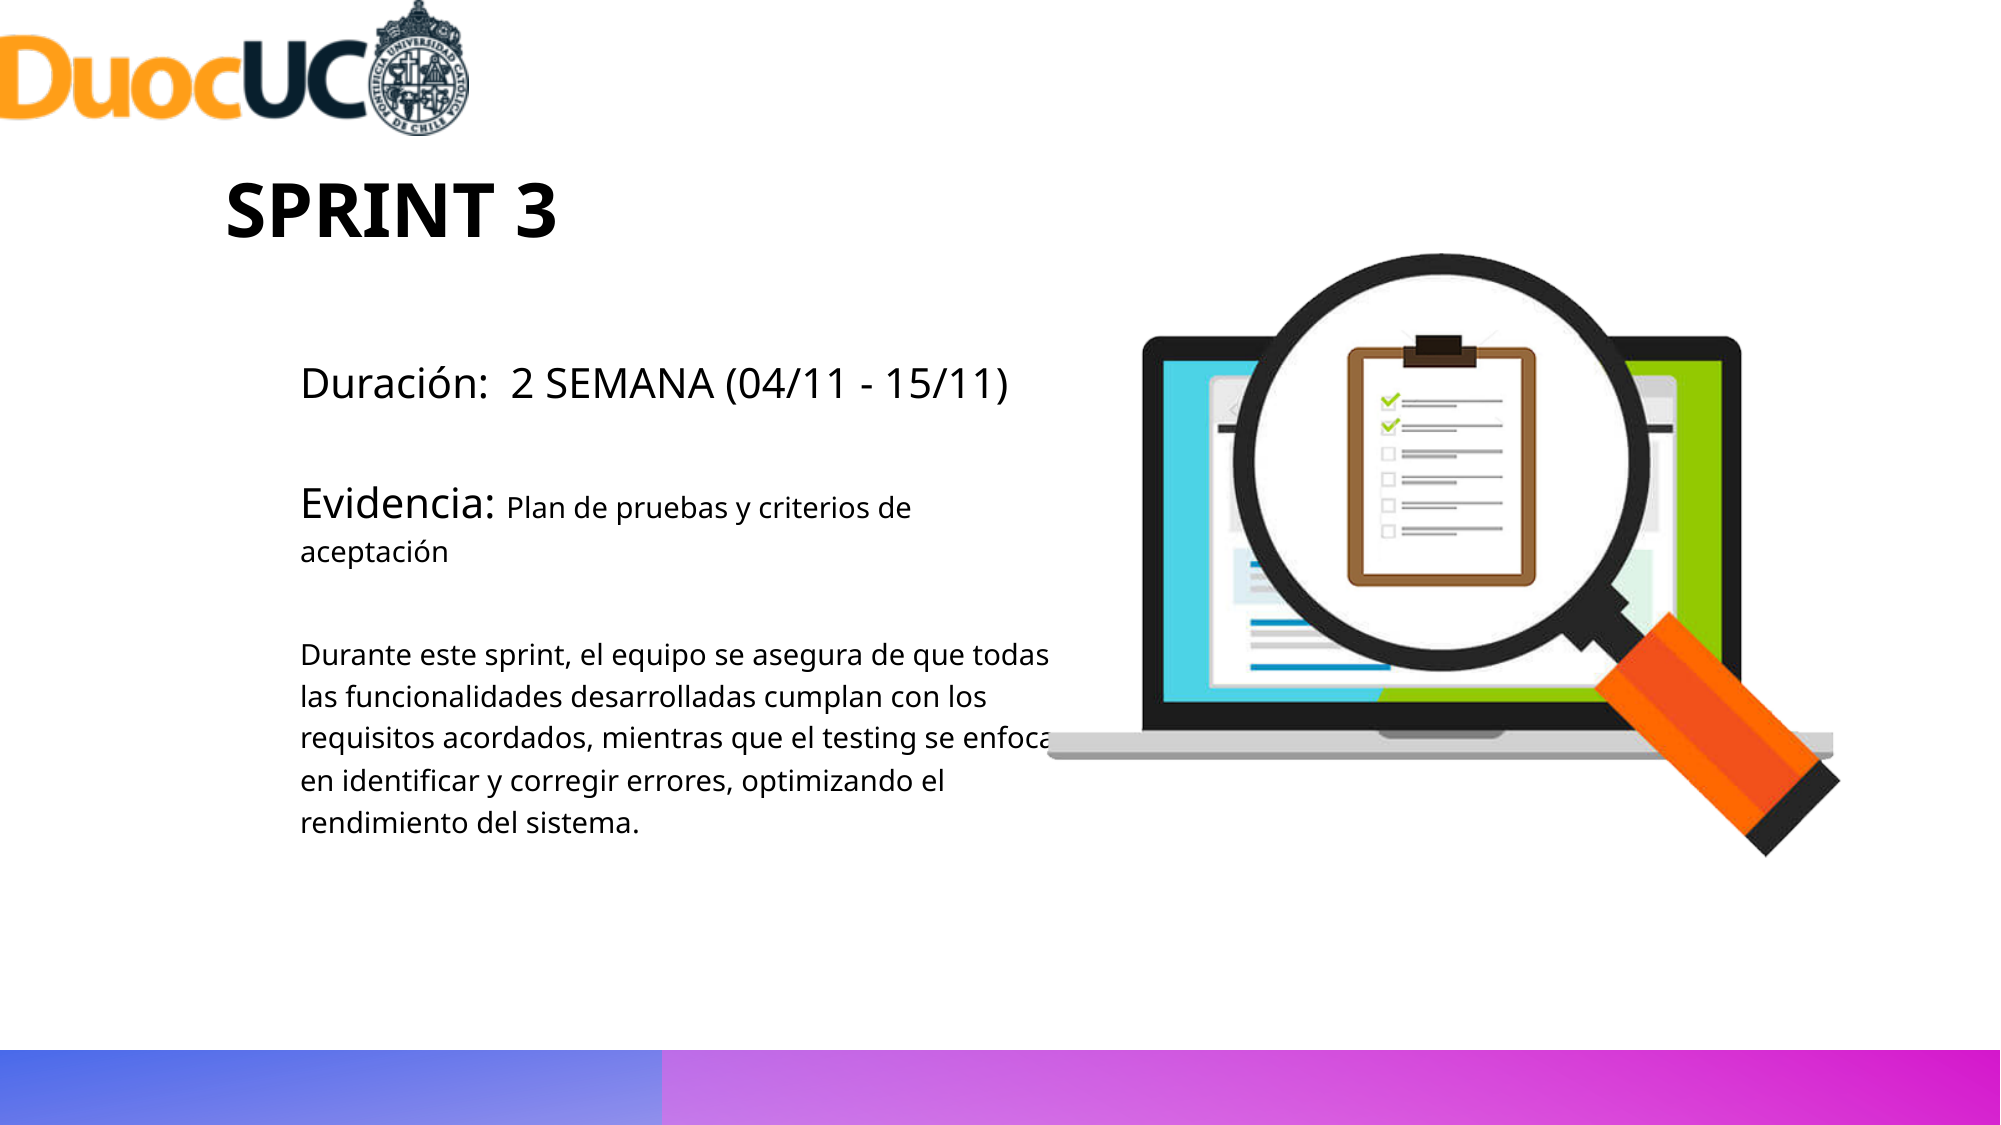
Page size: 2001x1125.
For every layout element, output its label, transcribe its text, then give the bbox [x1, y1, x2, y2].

list Duración: 2 SEMANA (04/11 - 15/11) Evidencia: Plan de pruebas y criterios de aceptación Durante este sprint, el equipo se asegura de que todas las funcionalidades desarrolladas cumplan con los requisitos acordados, mientras que el testing se enfoca en identificar y corregir errores, optimizando el rendimiento del sistema. [225, 346, 1064, 996]
title SPRINT 3 [225, 130, 1905, 253]
picture [1045, 251, 1842, 858]
picture [0, 0, 469, 137]
